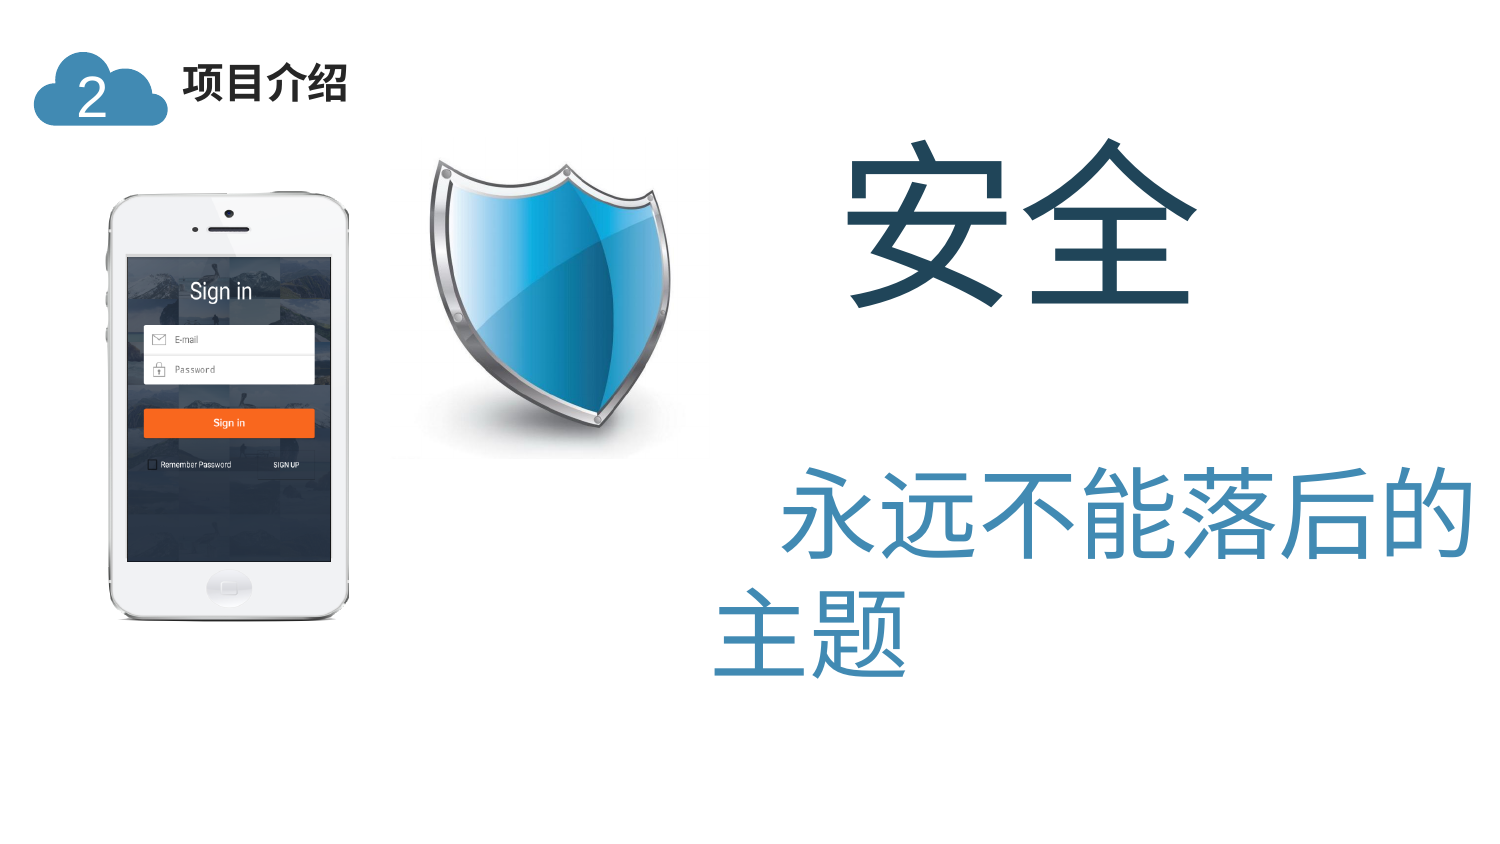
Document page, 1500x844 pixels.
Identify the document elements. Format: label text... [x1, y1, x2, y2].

picture [390, 137, 710, 459]
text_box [33, 51, 168, 138]
picture [105, 191, 349, 622]
text_box 安全 永远不能落后的主题 [709, 81, 1485, 721]
text_box 项目介绍 [167, 49, 732, 114]
